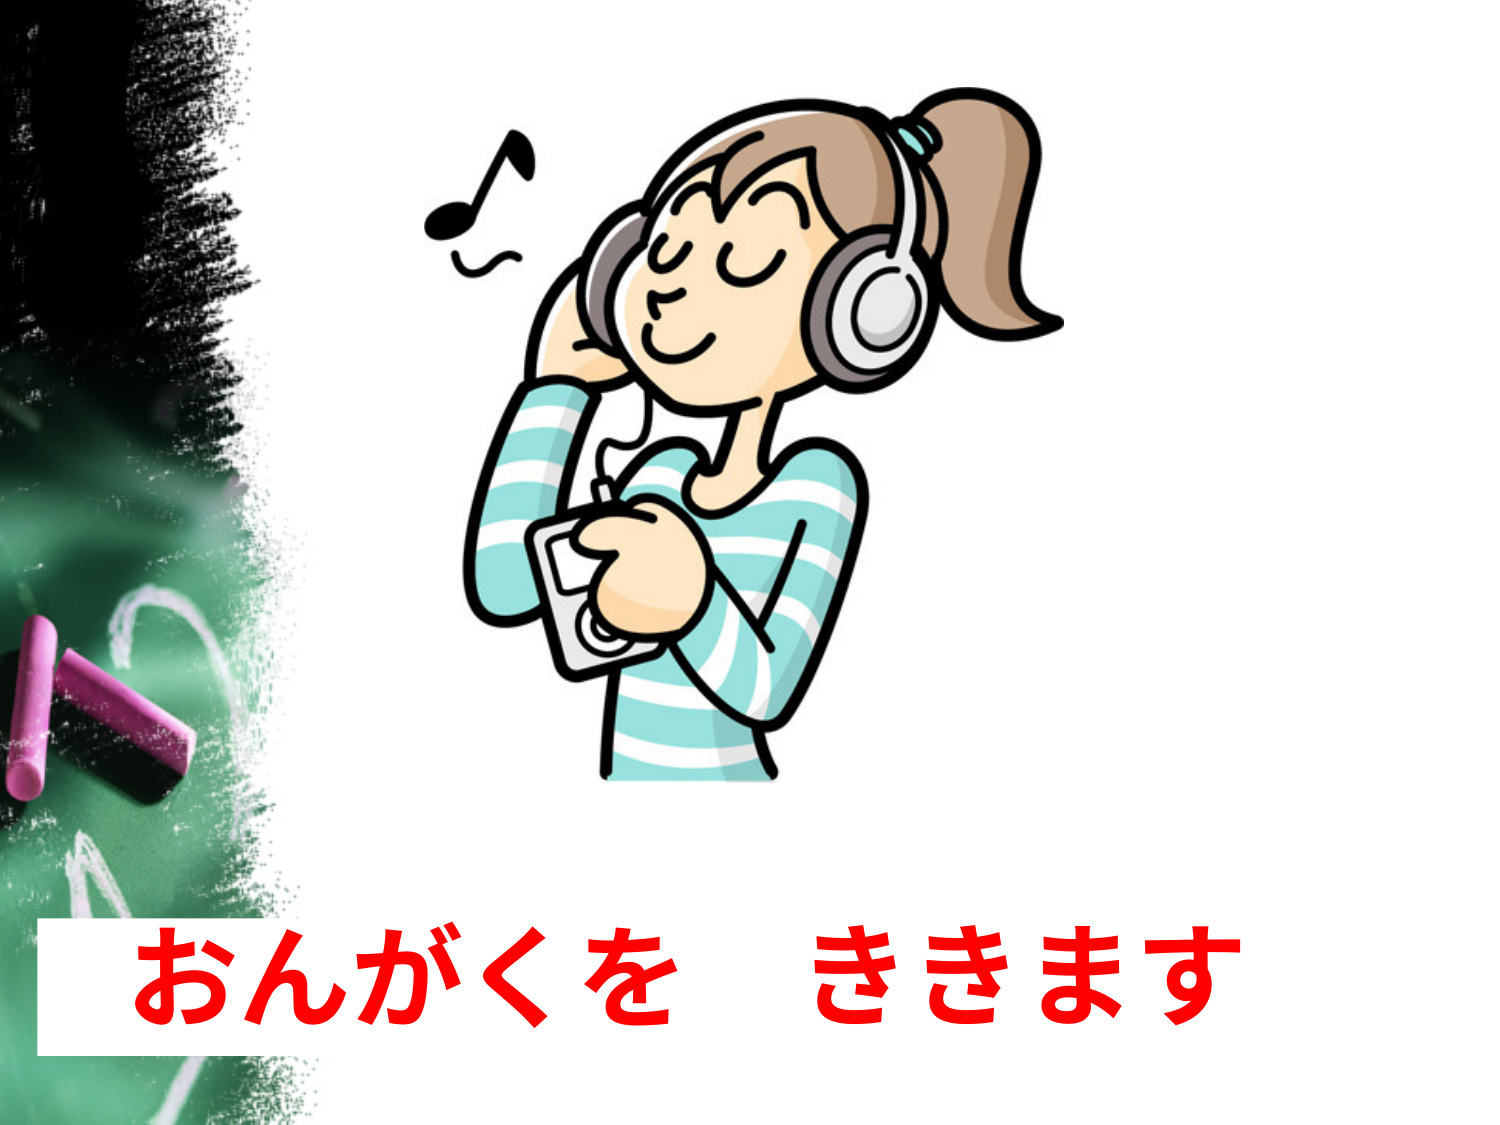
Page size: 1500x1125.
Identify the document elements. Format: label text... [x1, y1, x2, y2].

text_box おんがくを [37, 918, 777, 1056]
title ききます [668, 903, 1378, 1042]
picture [0, 0, 1500, 1125]
